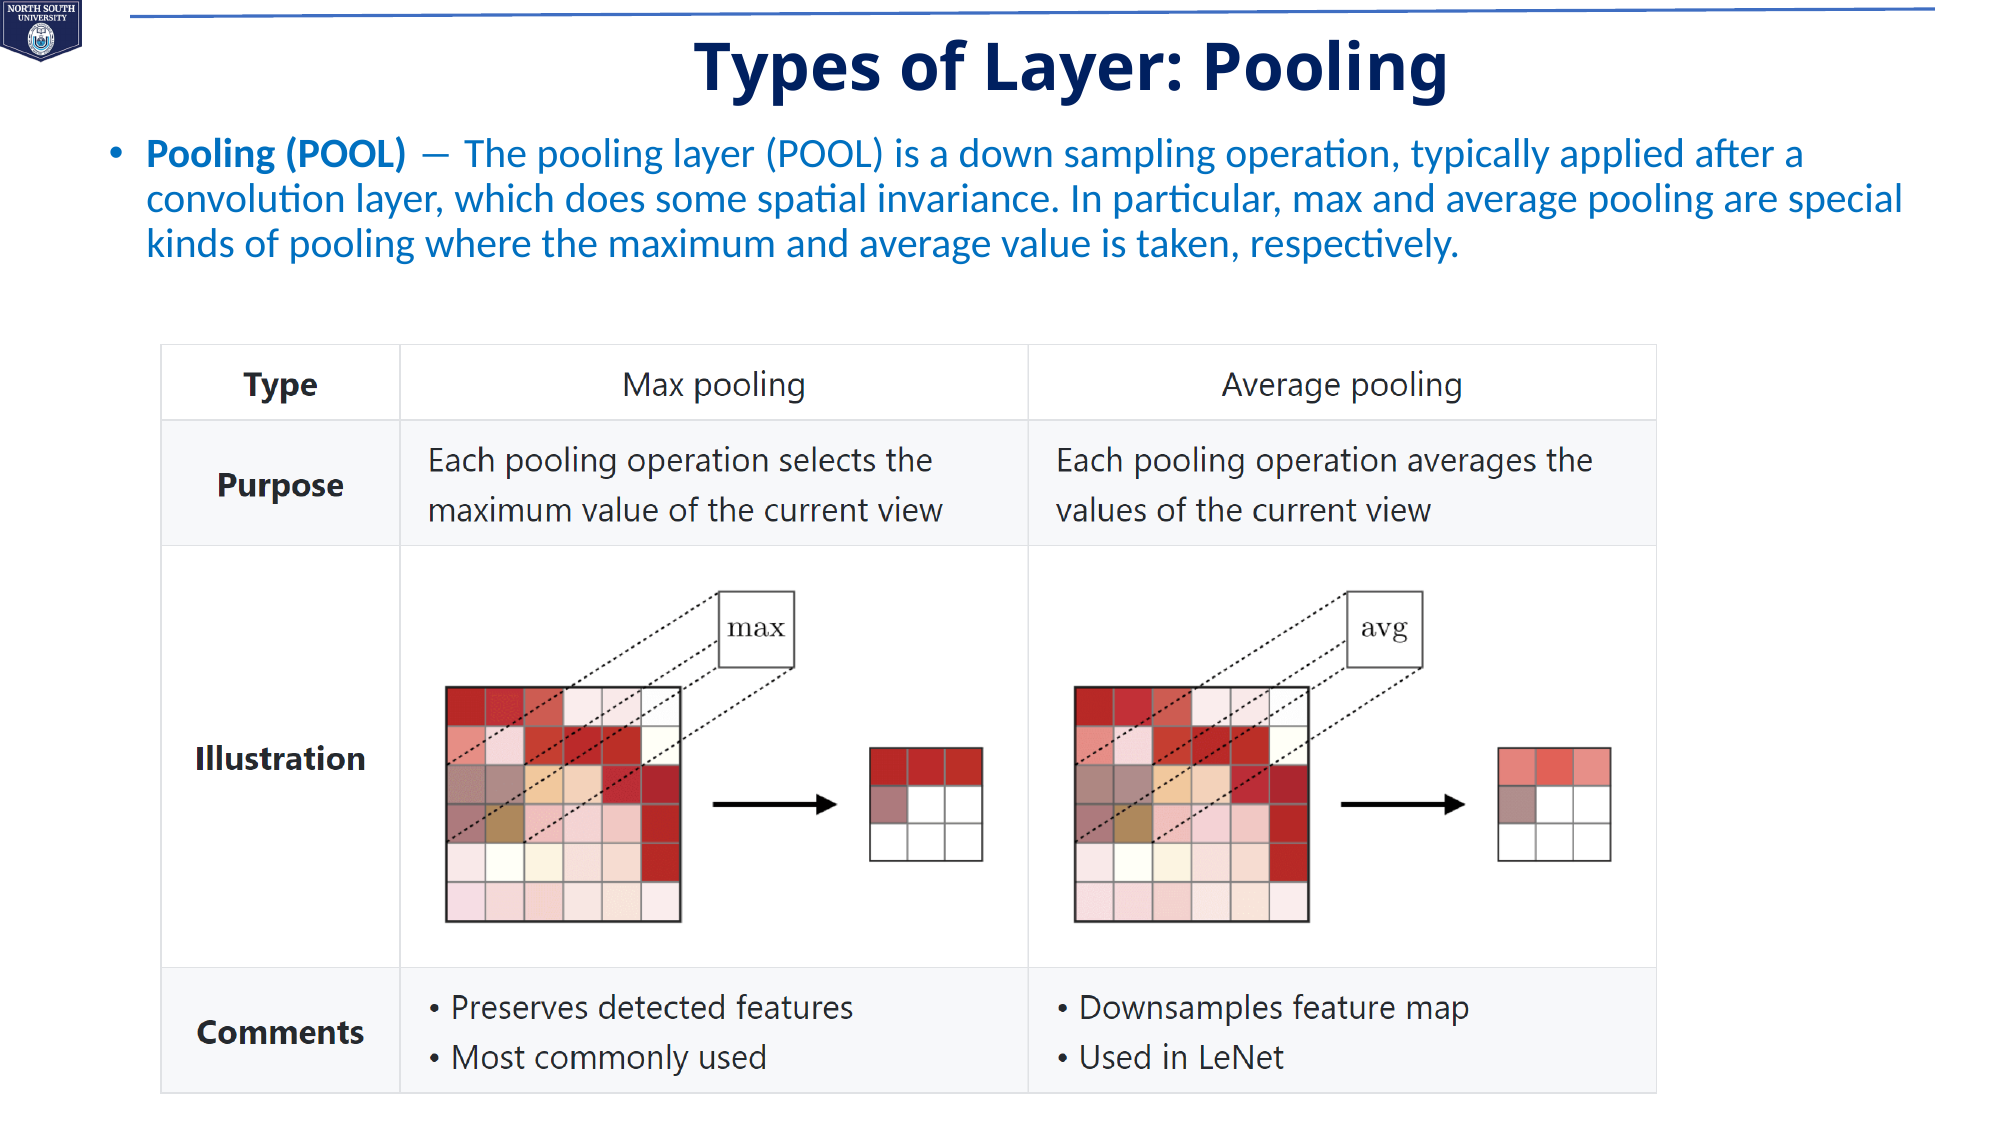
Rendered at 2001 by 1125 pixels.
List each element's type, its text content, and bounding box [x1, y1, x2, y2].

text_box Types of Layer: Pooling [209, 25, 1935, 112]
picture [0, 0, 82, 65]
picture [138, 326, 1691, 1125]
text_box Pooling (POOL) ― The pooling layer (POOL) is a down sampling operation, typically applied after a convolution layer, which does some spatial invariance. In particular, max and average pooling are special kinds of pooling where the maximum and average value is taken, respectively. [94, 124, 1952, 422]
